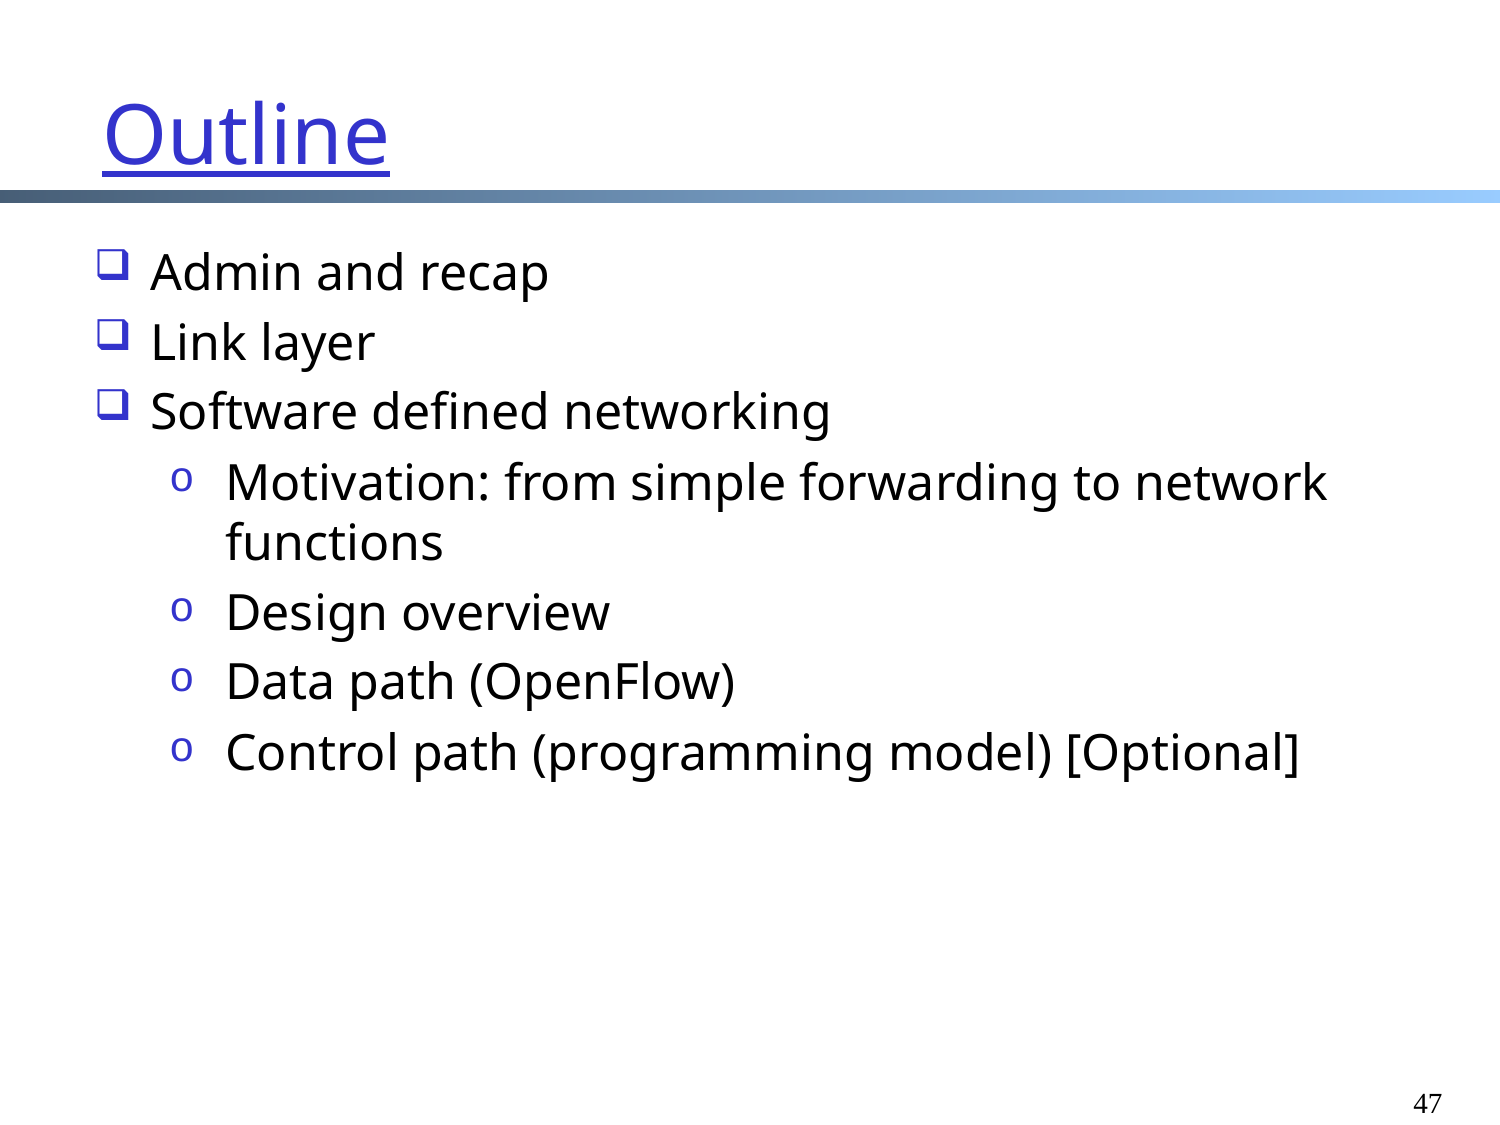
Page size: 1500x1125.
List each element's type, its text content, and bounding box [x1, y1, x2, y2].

text_box [1424, 190, 1428, 203]
slide_number 47 [1387, 1076, 1459, 1125]
text_box Outline [87, 37, 1363, 225]
text_box Admin and recap Link layer Software defined networking Motivation: from simple forwarding to network functions Design overview Data path (OpenFlow) Control path (programming model) [Optional] [79, 232, 1449, 996]
